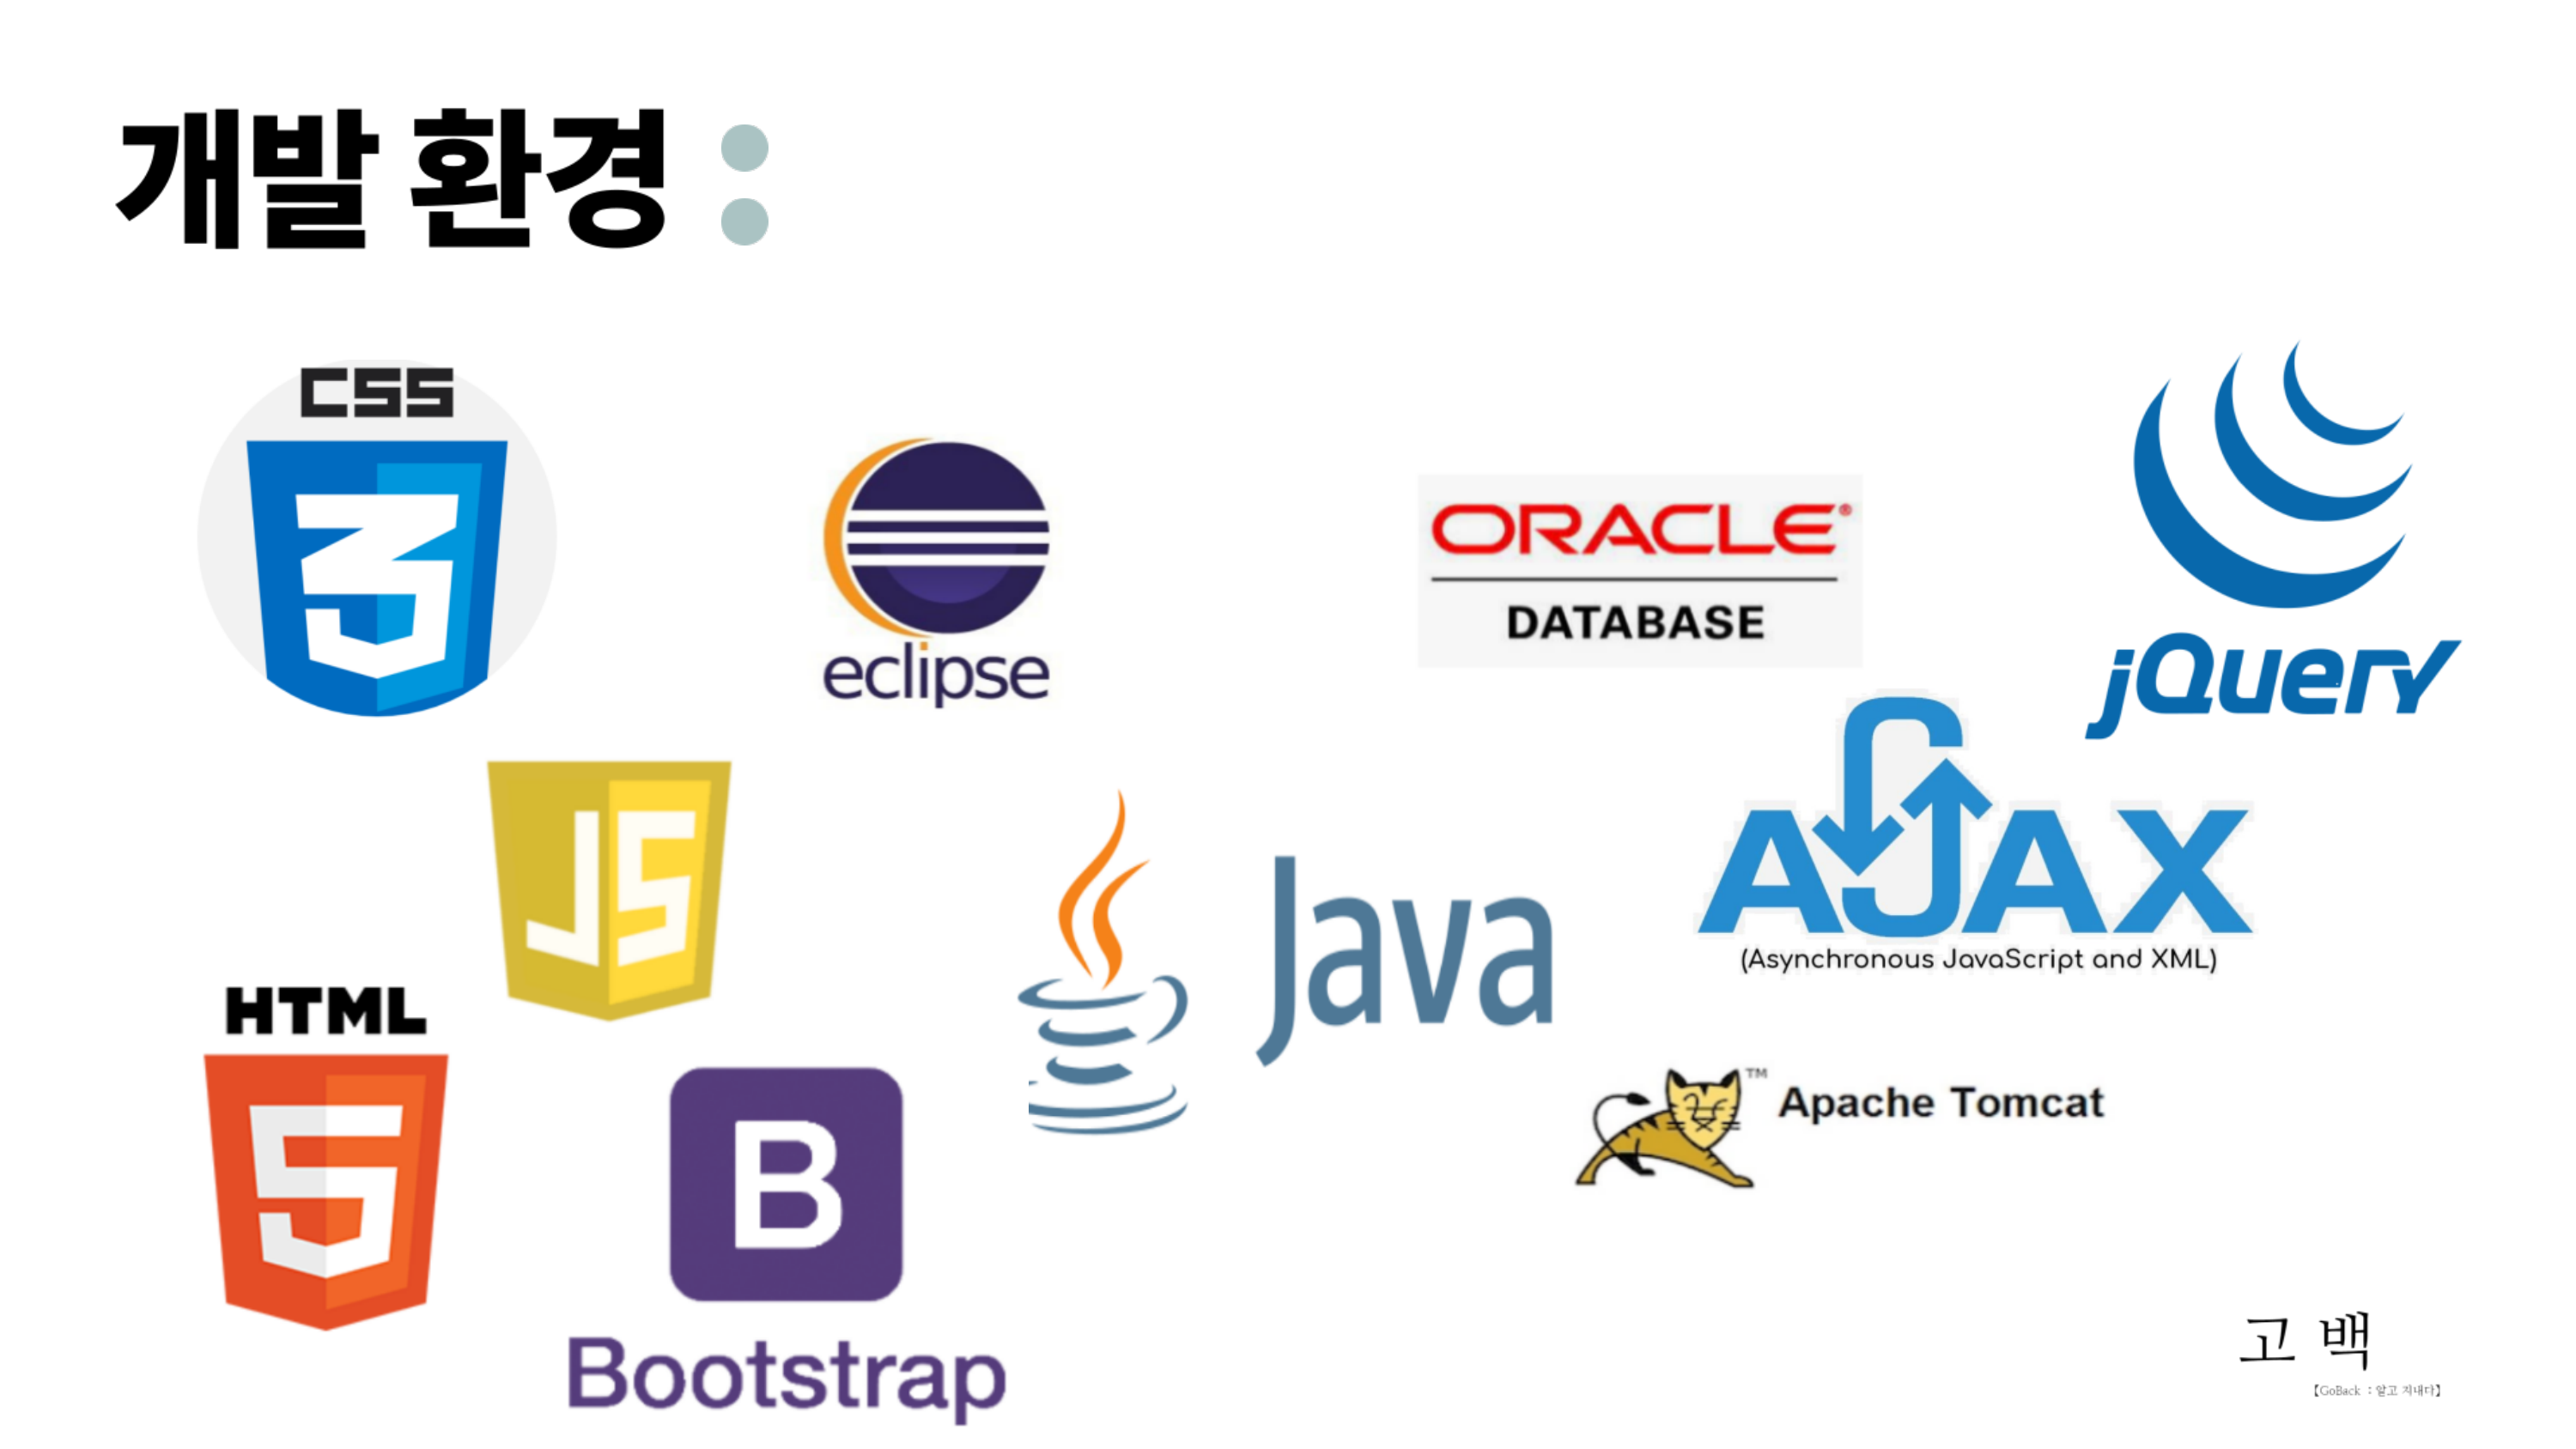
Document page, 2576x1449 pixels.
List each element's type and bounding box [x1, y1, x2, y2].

text_box [160, 360, 596, 724]
text_box [176, 967, 481, 1358]
text_box [541, 1032, 1029, 1449]
text_box [963, 772, 1581, 1162]
text_box [225, 359, 2319, 1318]
text_box [2046, 1286, 2576, 1411]
text_box [1684, 688, 2267, 988]
picture [90, 45, 745, 330]
text_box [721, 124, 769, 246]
text_box [2046, 328, 2482, 756]
